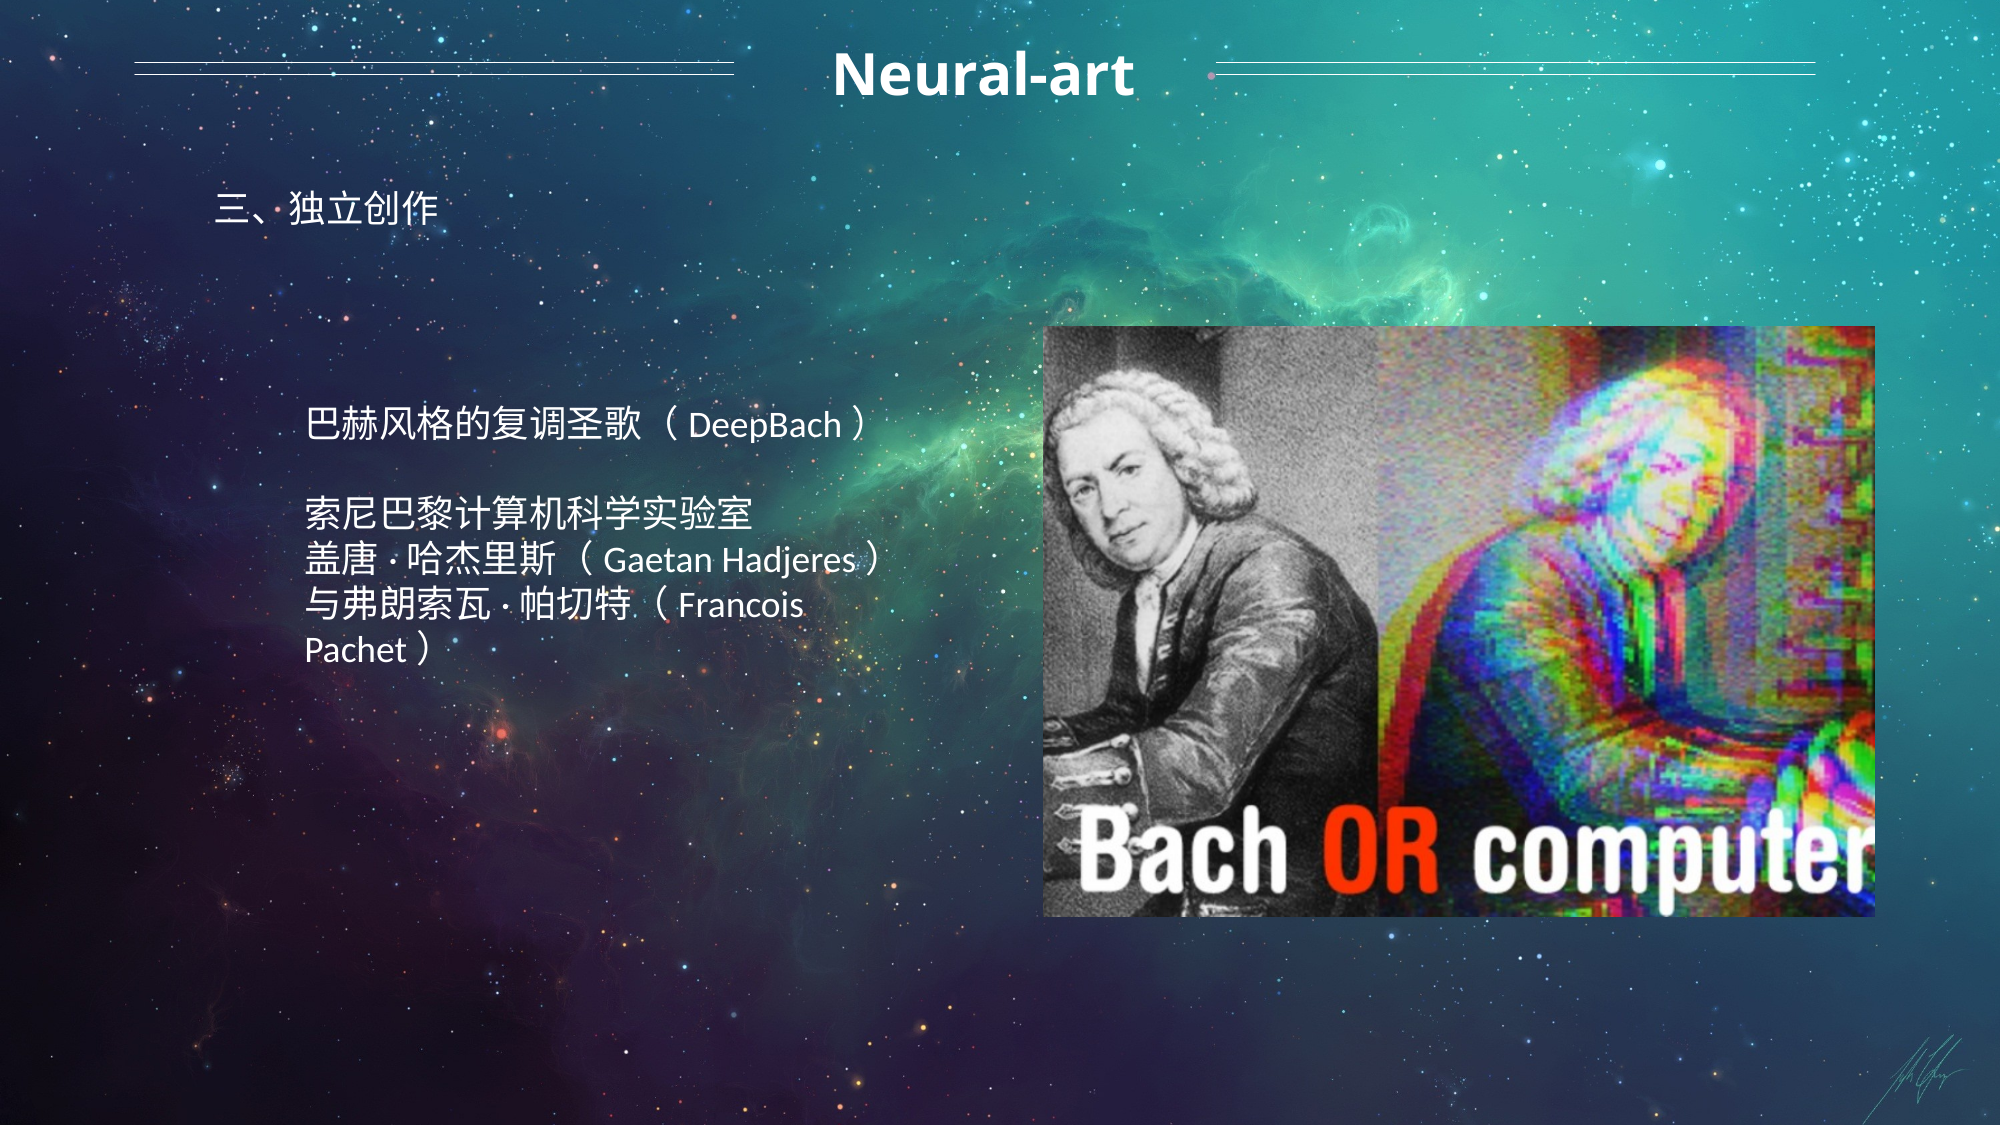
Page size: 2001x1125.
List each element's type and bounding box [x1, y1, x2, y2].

text_box [134, 29, 1816, 116]
picture [0, 0, 2000, 1125]
